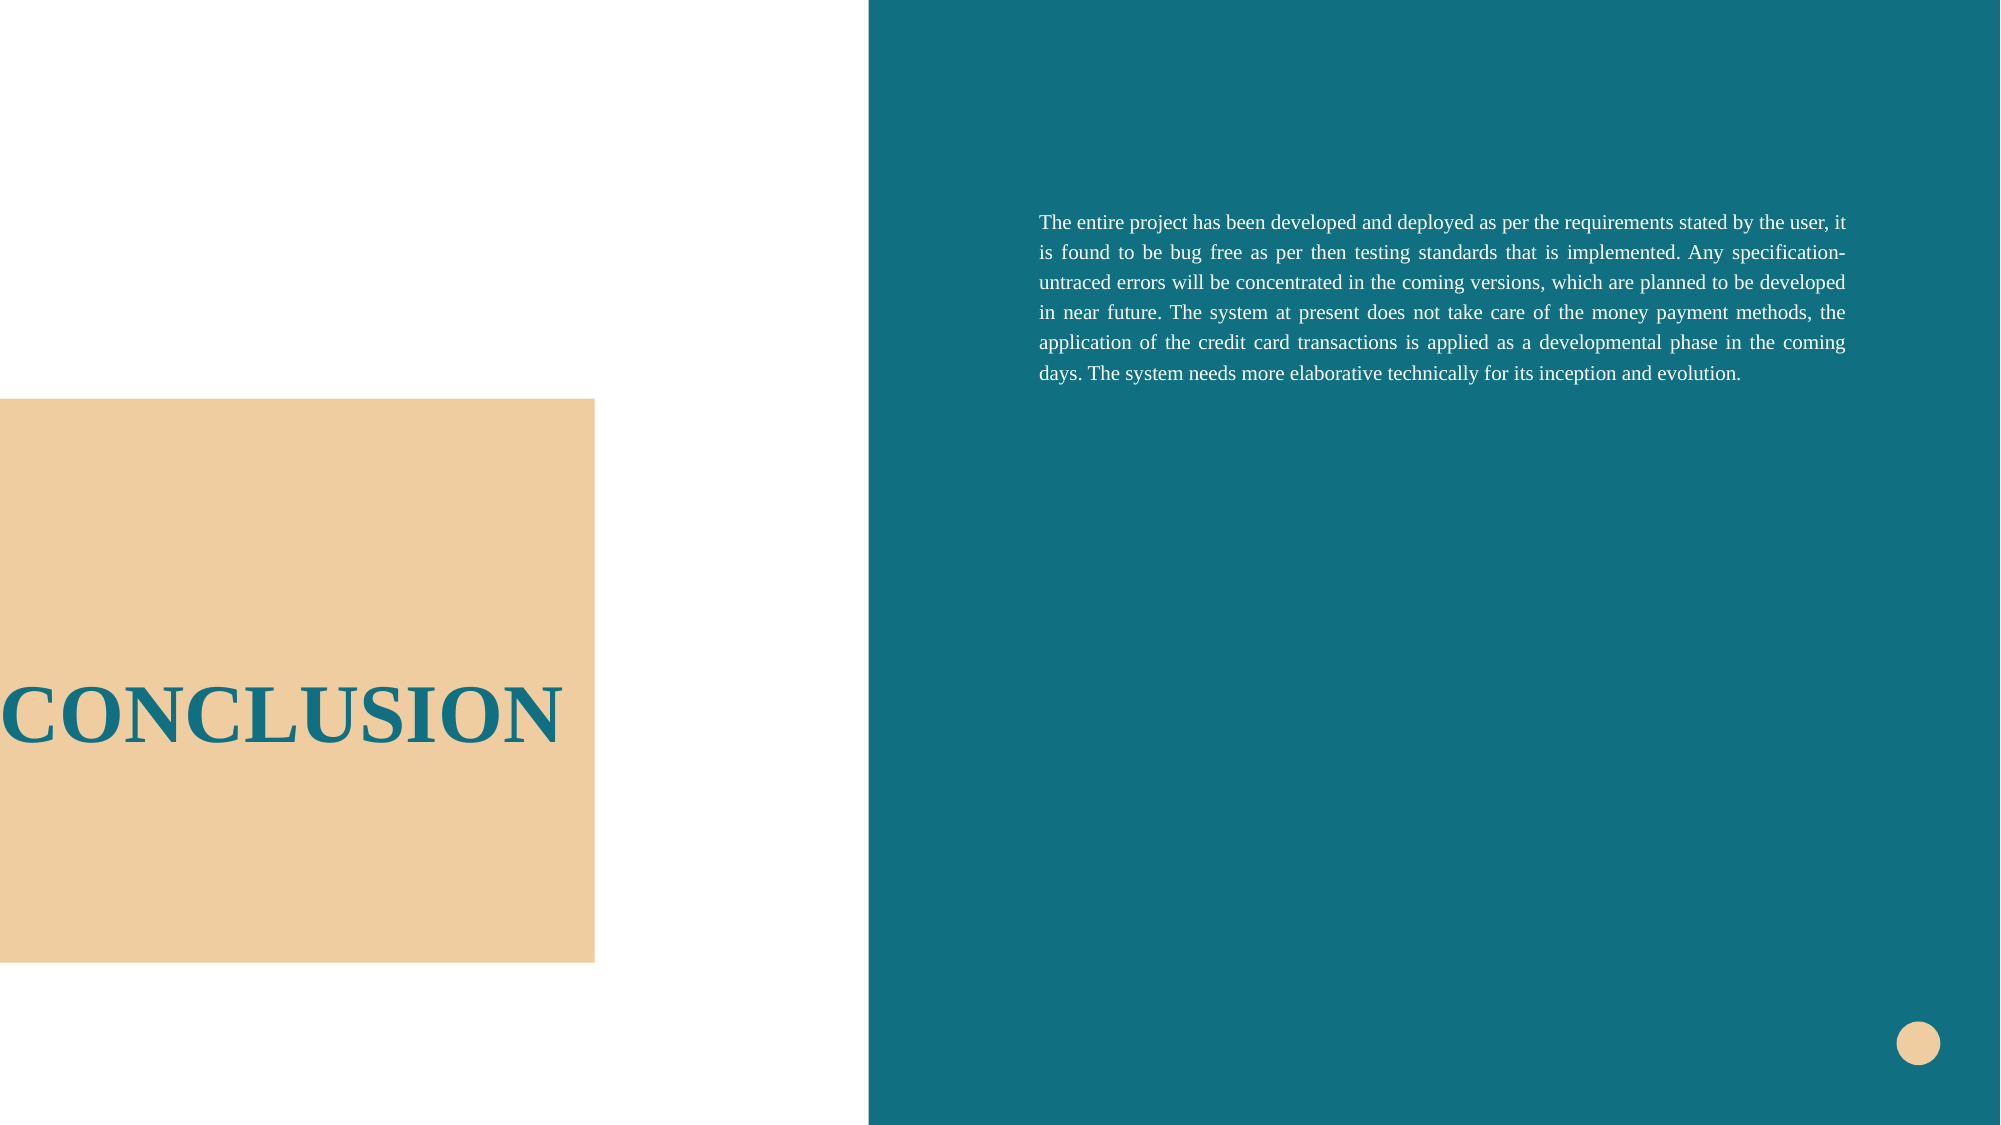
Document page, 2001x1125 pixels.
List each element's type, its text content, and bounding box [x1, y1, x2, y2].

title CONCLUSION [0, 599, 630, 813]
list The entire project has been developed and deployed as per the requirements stated by the user, it is found to be bug free as per then testing standards that is implemented. Any specification-untraced errors will be concentrated in the coming versions, which are planned to be developed in near future. The system at present does not take care of the money payment methods, the application of the credit card transactions is applied as a developmental phase in the coming days. The system needs more elaborative technically for its inception and evolution. [1024, 195, 1863, 431]
